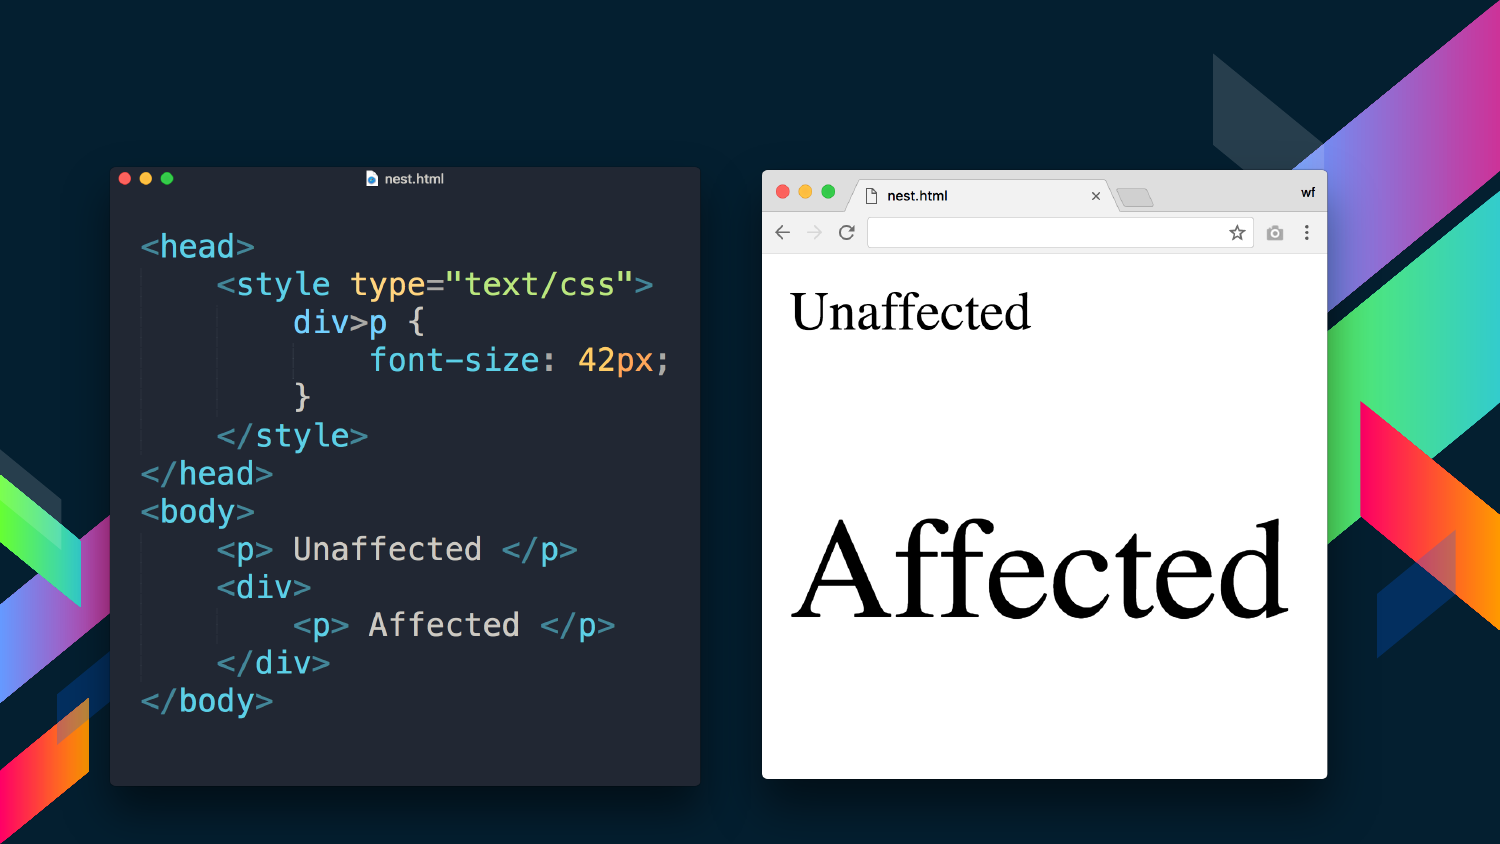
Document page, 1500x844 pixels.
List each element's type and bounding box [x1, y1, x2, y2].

picture [51, 133, 1392, 844]
